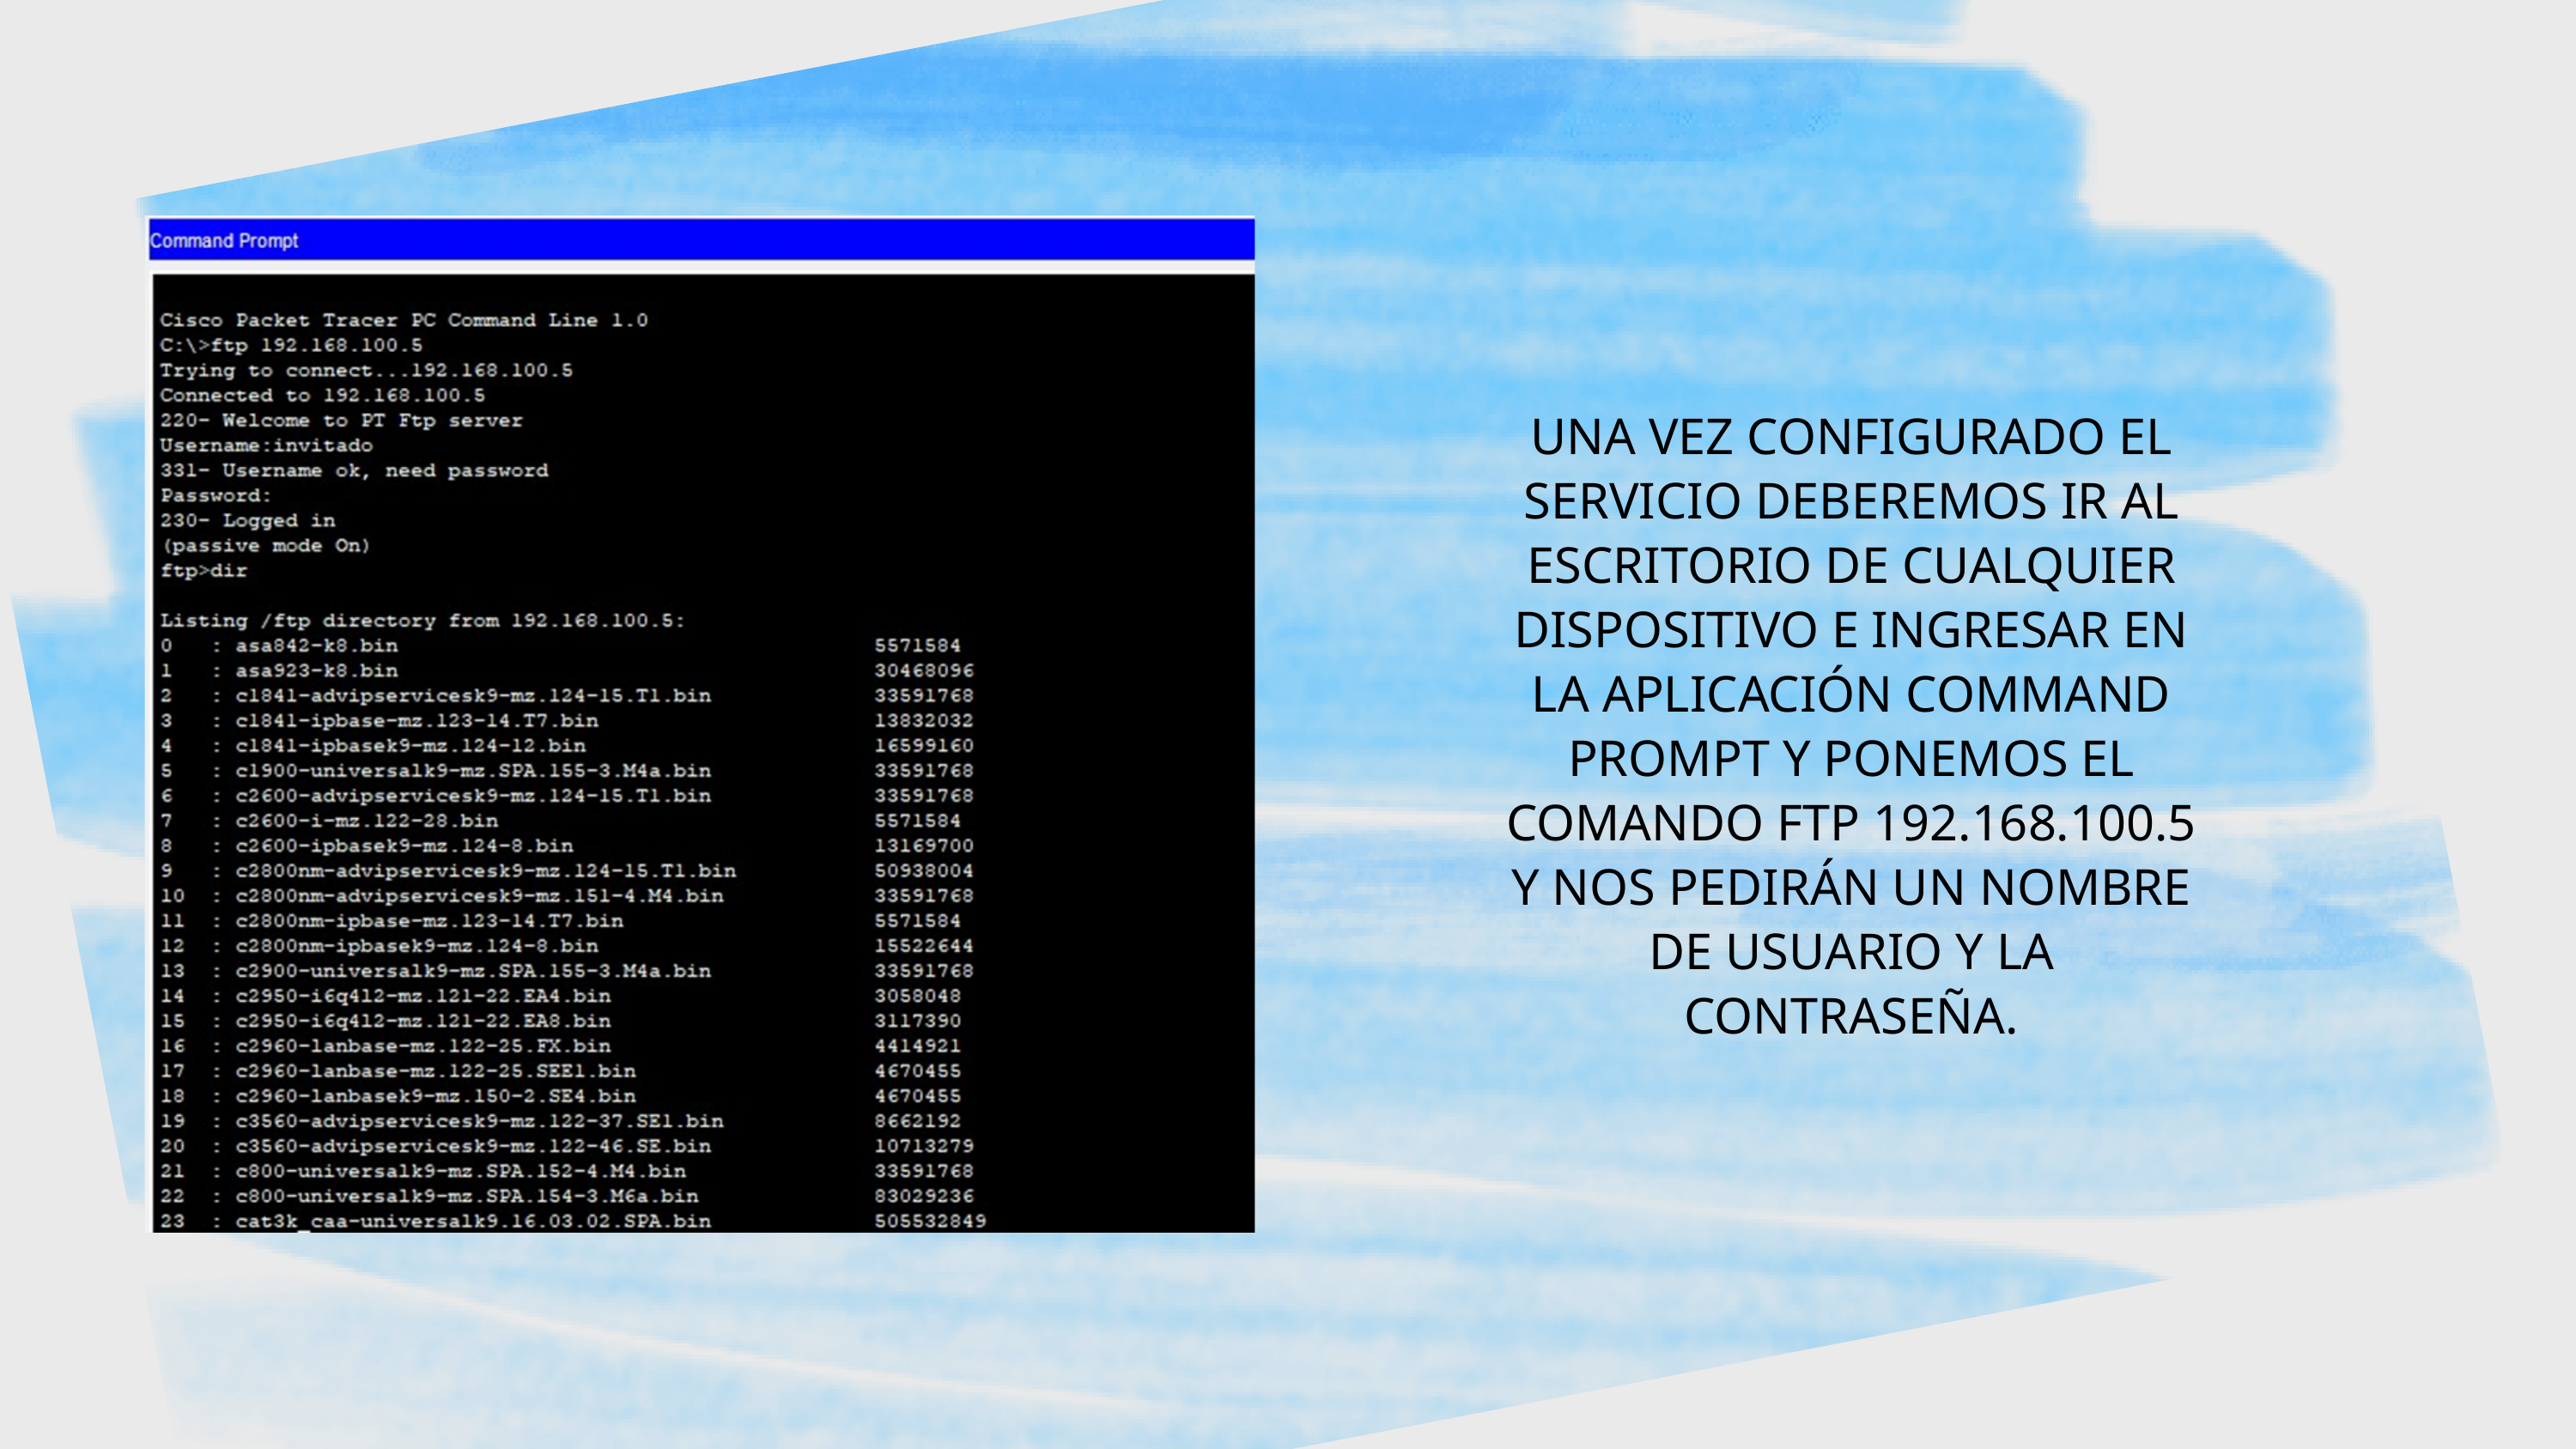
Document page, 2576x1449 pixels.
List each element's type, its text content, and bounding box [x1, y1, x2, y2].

text_box [144, 215, 1255, 1234]
text_box UNA VEZ CONFIGURADO EL SERVICIO DEBEREMOS IR AL ESCRITORIO DE CUALQUIER DISPOSITIVO E INGRESAR EN LA APLICACIÓN COMMAND PROMPT Y PONEMOS EL COMANDO FTP 192.168.100.5 Y NOS PEDIRÁN UN NOMBRE DE USUARIO Y LA CONTRASEÑA. [1493, 399, 2210, 1044]
text_box [0, 0, 2518, 1449]
